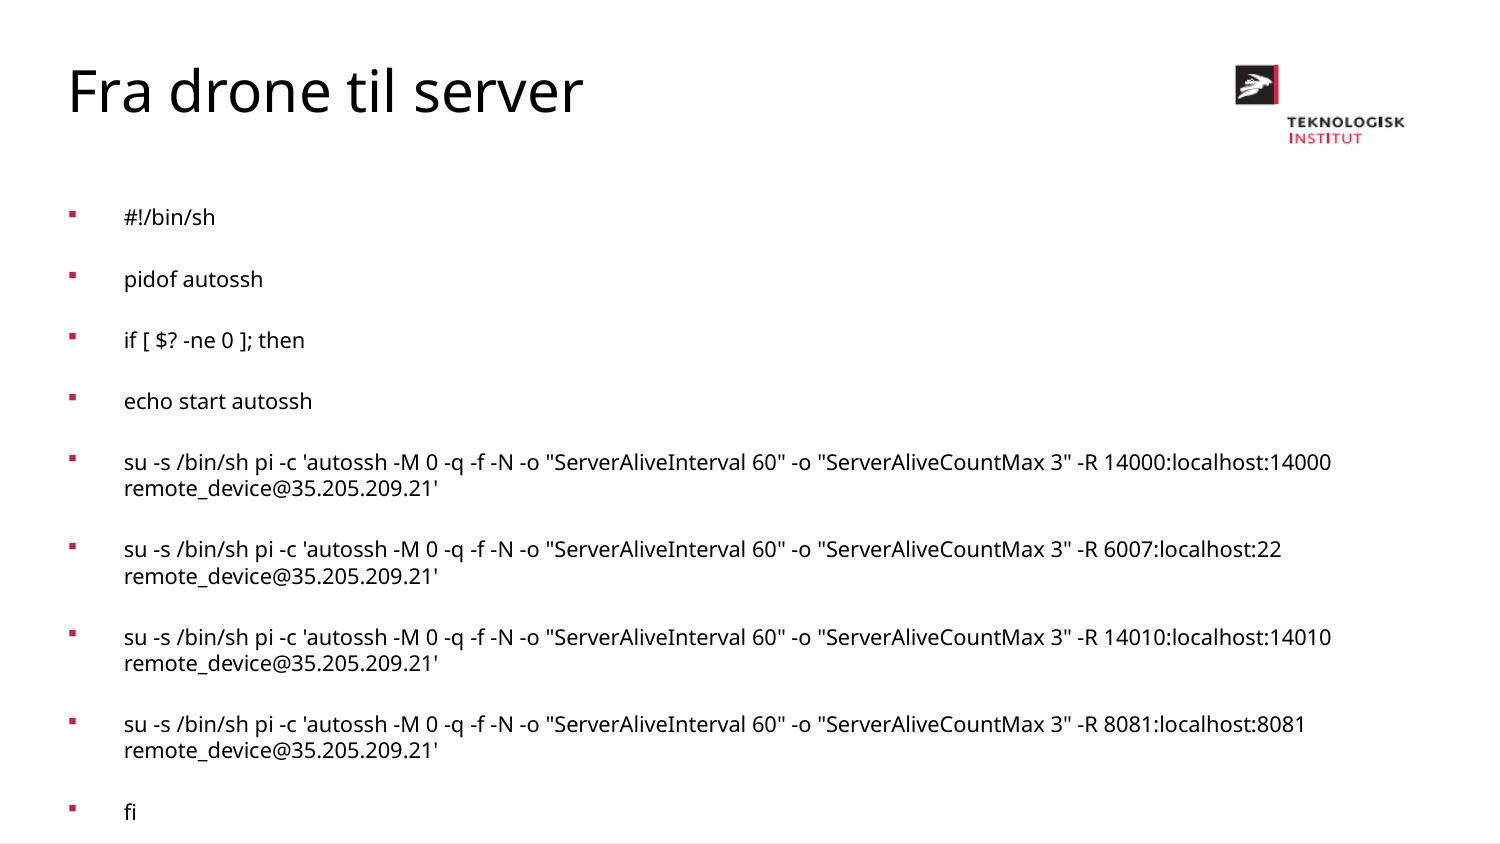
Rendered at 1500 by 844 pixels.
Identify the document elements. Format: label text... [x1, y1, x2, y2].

list Fra drone til server [46, 33, 1204, 185]
list #!/bin/sh pidof autossh if [ $? -ne 0 ]; then echo start autossh su -s /bin/sh pi -c 'autossh -M 0 -q -f -N -o "ServerAliveInterval 60" -o "ServerAliveCountMax 3" -R 14000:localhost:14000 remote_device@35.205.209.21' su -s /bin/sh pi -c 'autossh -M 0 -q -f -N -o "ServerAliveInterval 60" -o "ServerAliveCountMax 3" -R 6007:localhost:22 remote_device@35.205.209.21' su -s /bin/sh pi -c 'autossh -M 0 -q -f -N -o "ServerAliveInterval 60" -o "ServerAliveCountMax 3" -R 14010:localhost:14010 remote_device@35.205.209.21' su -s /bin/sh pi -c 'autossh -M 0 -q -f -N -o "ServerAliveInterval 60" -o "ServerAliveCountMax 3" -R 8081:localhost:8081 remote_device@35.205.209.21' fi [46, 183, 1447, 844]
